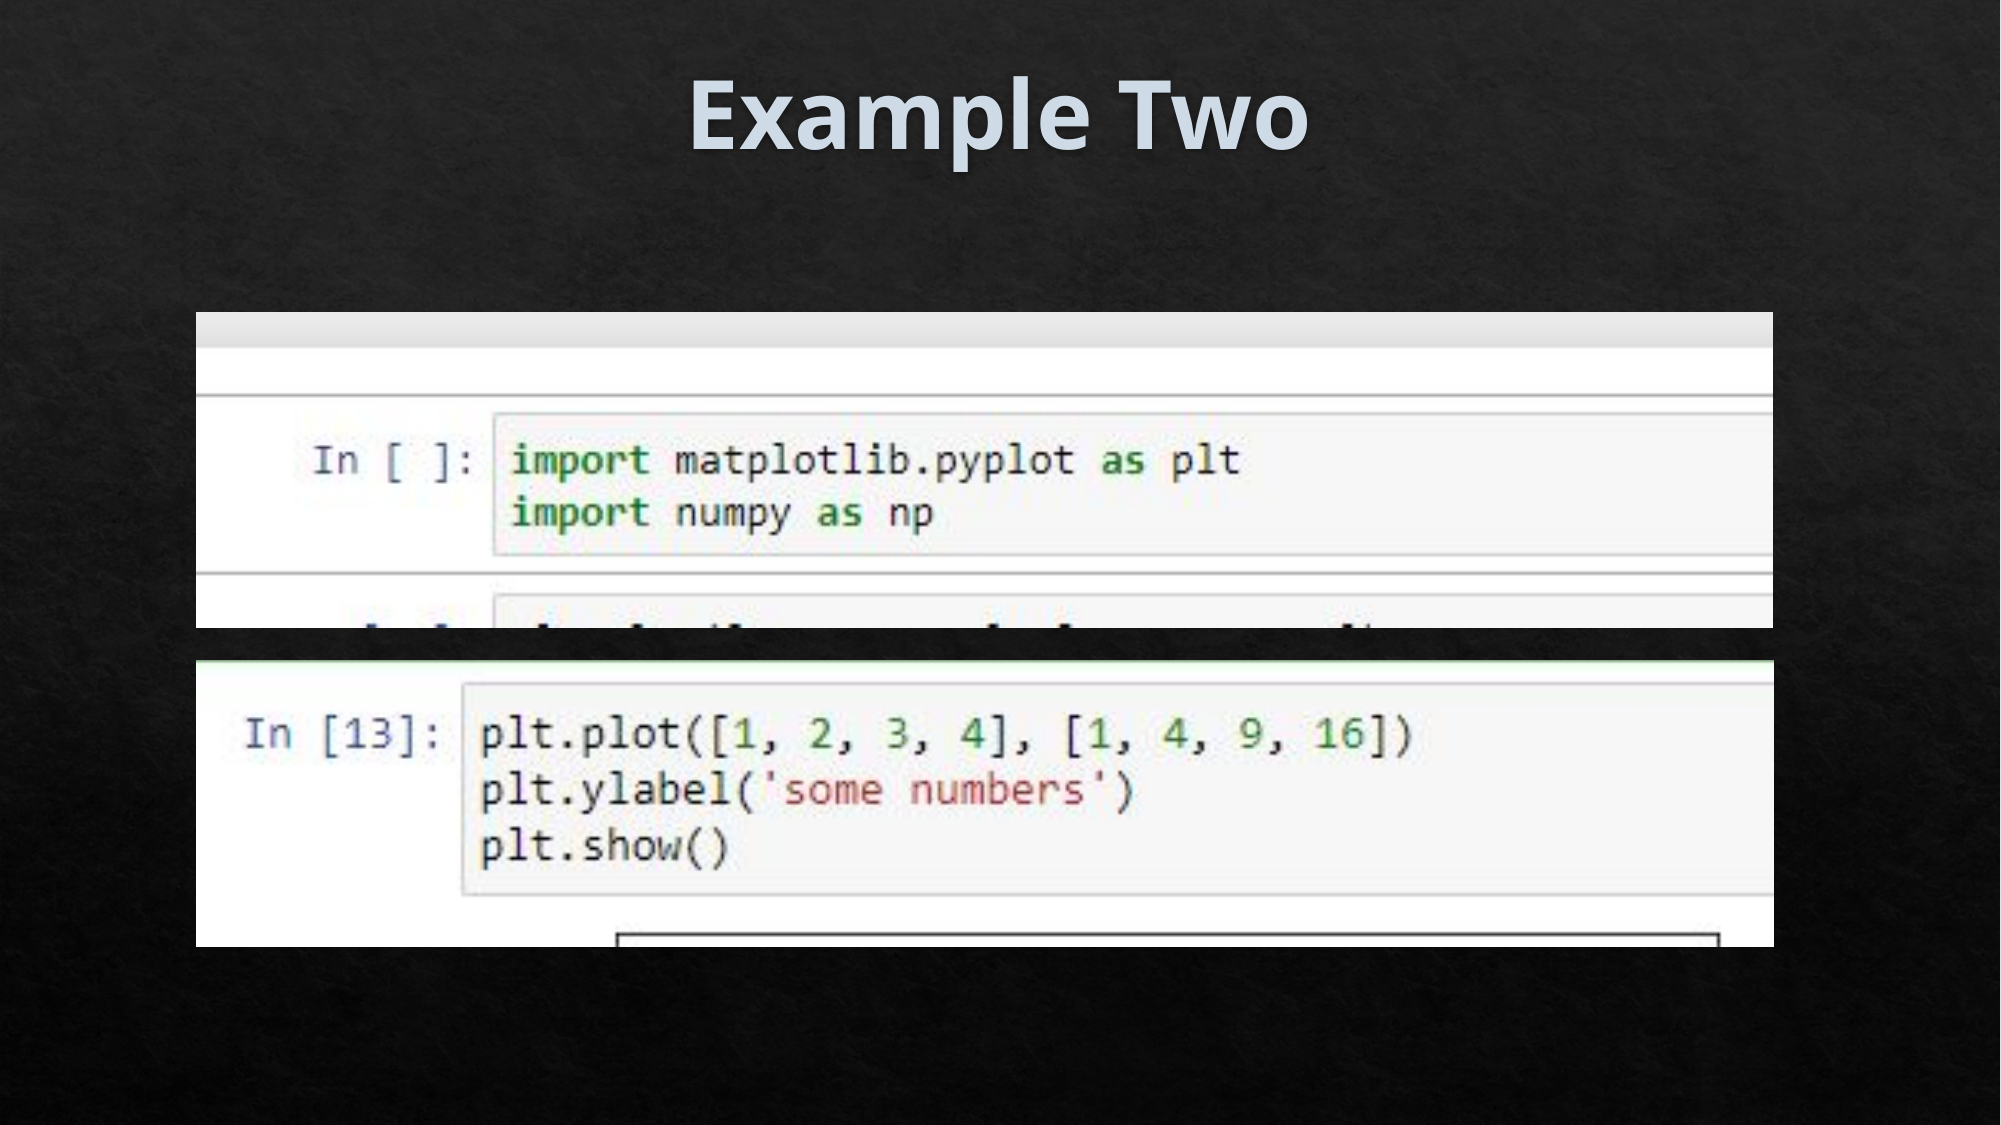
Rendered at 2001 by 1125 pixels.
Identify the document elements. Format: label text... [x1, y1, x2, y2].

picture [195, 660, 1774, 948]
picture [195, 311, 1773, 629]
title Example Two [149, 15, 1849, 222]
